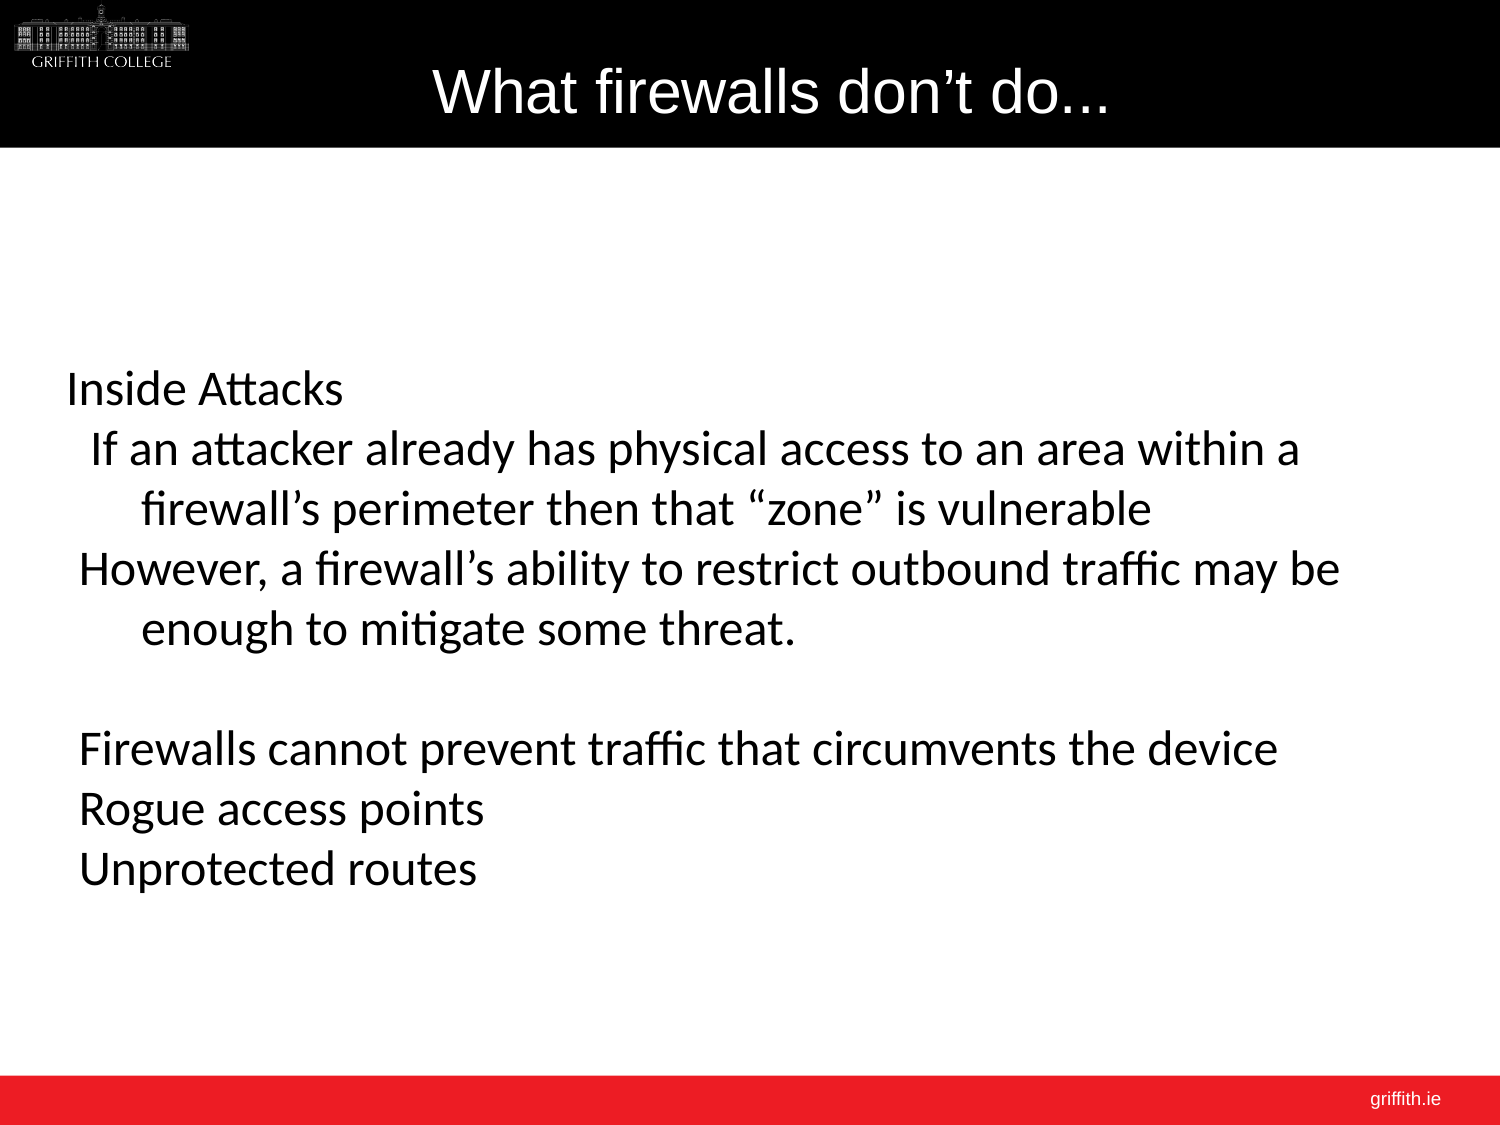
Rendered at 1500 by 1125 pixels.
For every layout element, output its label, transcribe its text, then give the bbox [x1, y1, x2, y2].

picture [0, 0, 206, 109]
list Inside Attacks If an attacker already has physical access to an area within a firewall’s perimeter then that “zone” is vulnerable However, a firewall’s ability to restrict outbound traffic may be enough to mitigate some threat. Firewalls cannot prevent traffic that circumvents the device Rogue access points Unprotected routes [51, 252, 1449, 1000]
title What firewalls don’t do... [417, 26, 1500, 152]
